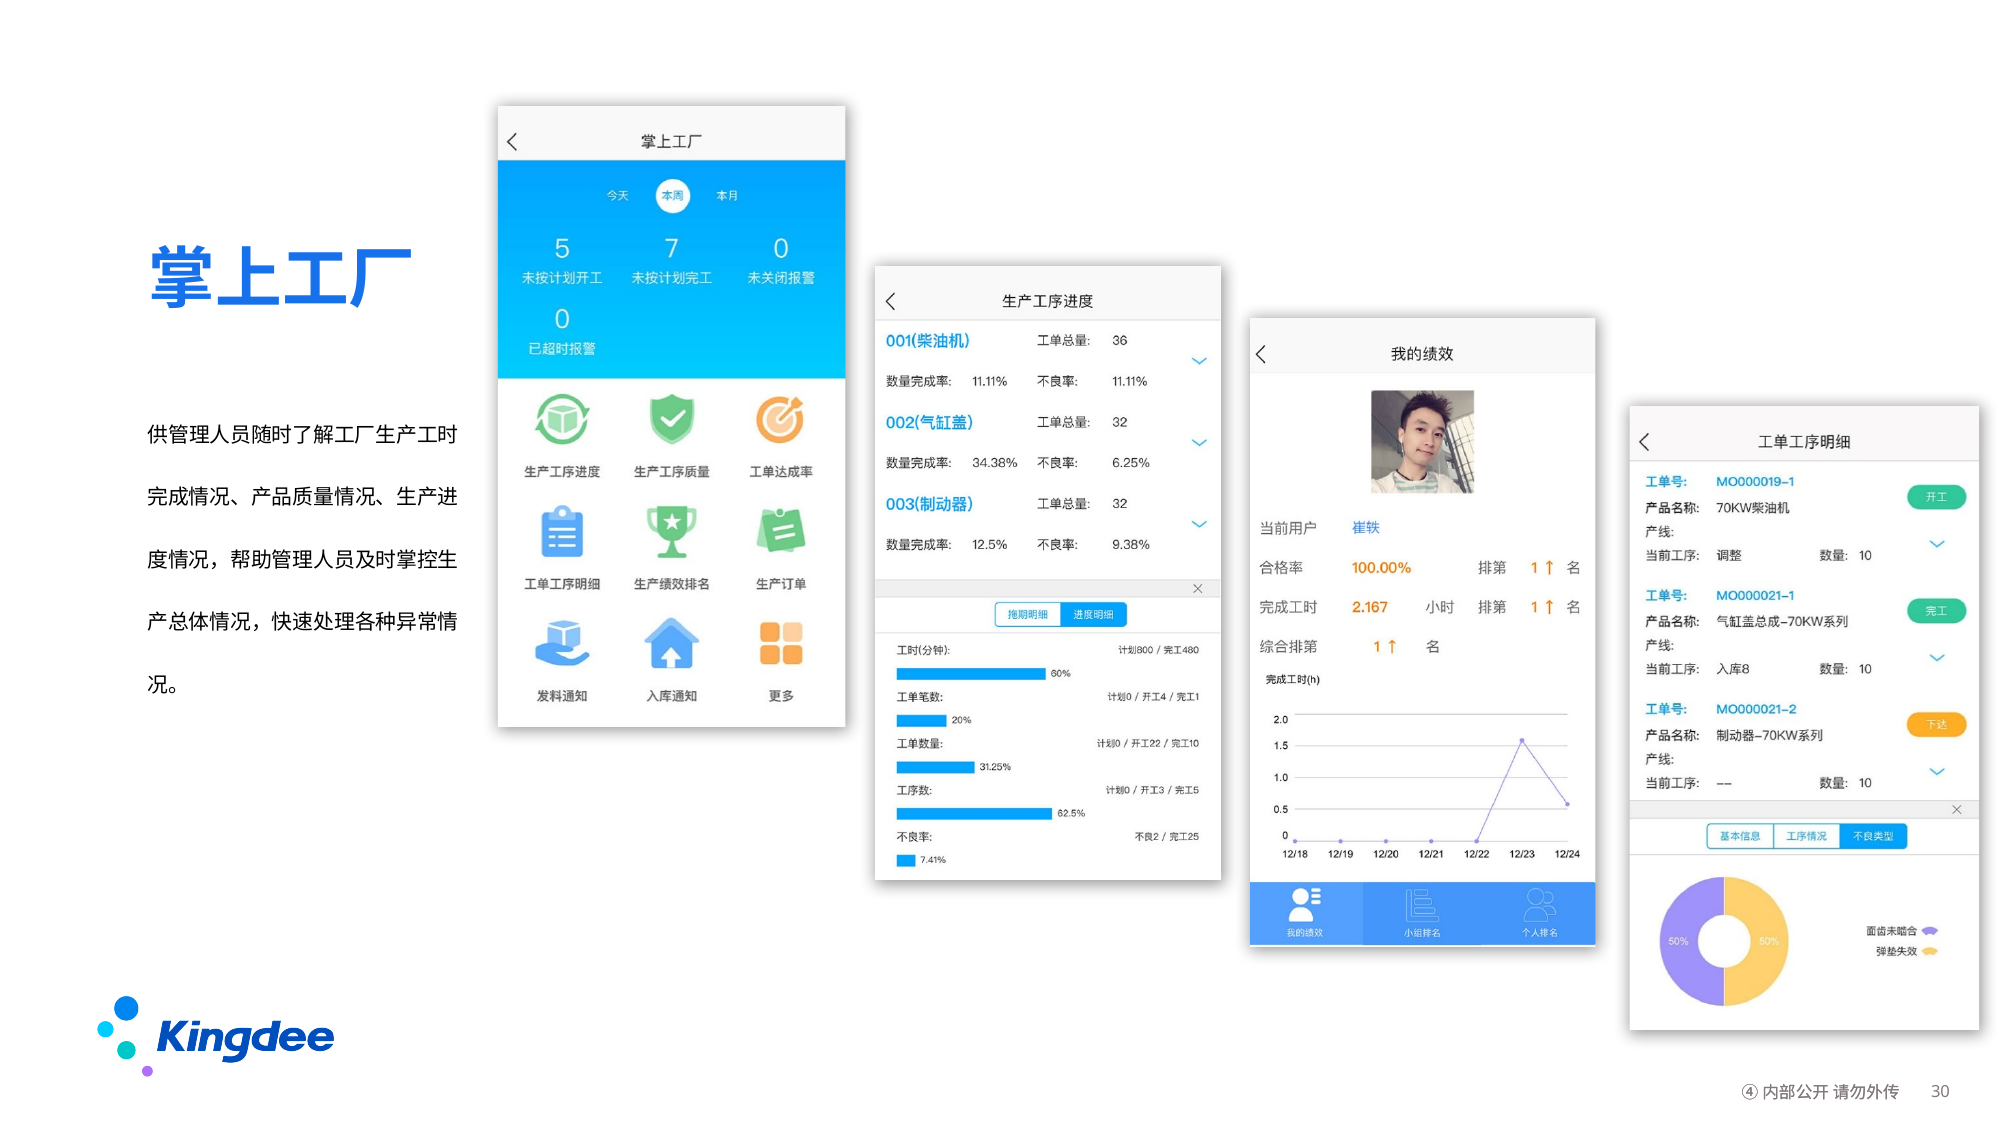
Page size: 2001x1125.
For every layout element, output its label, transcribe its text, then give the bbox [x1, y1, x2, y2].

picture [530, 343, 540, 354]
picture [556, 309, 569, 328]
picture [608, 191, 616, 199]
picture [537, 343, 595, 355]
picture [730, 191, 737, 200]
picture [556, 239, 569, 258]
picture [656, 175, 690, 213]
picture [774, 239, 788, 258]
picture [524, 272, 560, 283]
picture [97, 995, 334, 1077]
picture [563, 272, 587, 284]
picture [1629, 405, 1980, 1030]
picture [666, 239, 678, 257]
picture [762, 271, 814, 284]
picture [633, 272, 711, 284]
picture [749, 272, 759, 283]
title 掌上工厂 [133, 228, 473, 345]
picture [497, 105, 846, 187]
picture [591, 272, 601, 283]
picture [619, 191, 627, 200]
picture [1249, 318, 1596, 948]
text_box 供管理人员随时了解工厂生产工时完成情况、产品质量情况、生产进度情况，帮助管理人员及时掌控生产总体情况，快速处理各种异常情况。 [132, 376, 487, 704]
picture [497, 376, 846, 727]
picture [874, 266, 1222, 880]
picture [718, 191, 727, 200]
